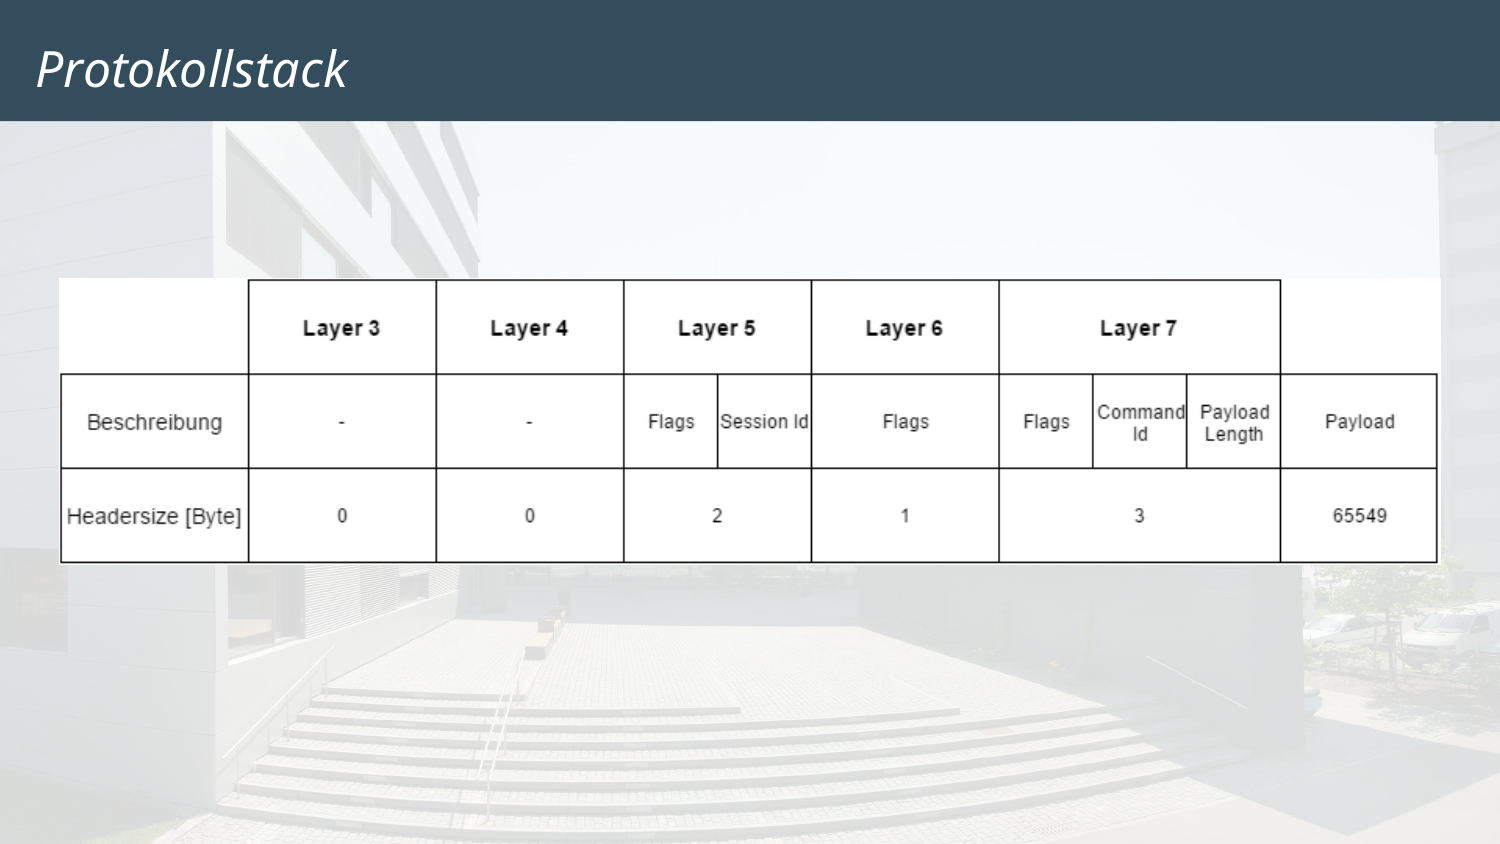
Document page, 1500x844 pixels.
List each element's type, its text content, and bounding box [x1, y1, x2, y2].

picture [59, 278, 1441, 566]
title Protokollstack [20, 22, 1142, 125]
